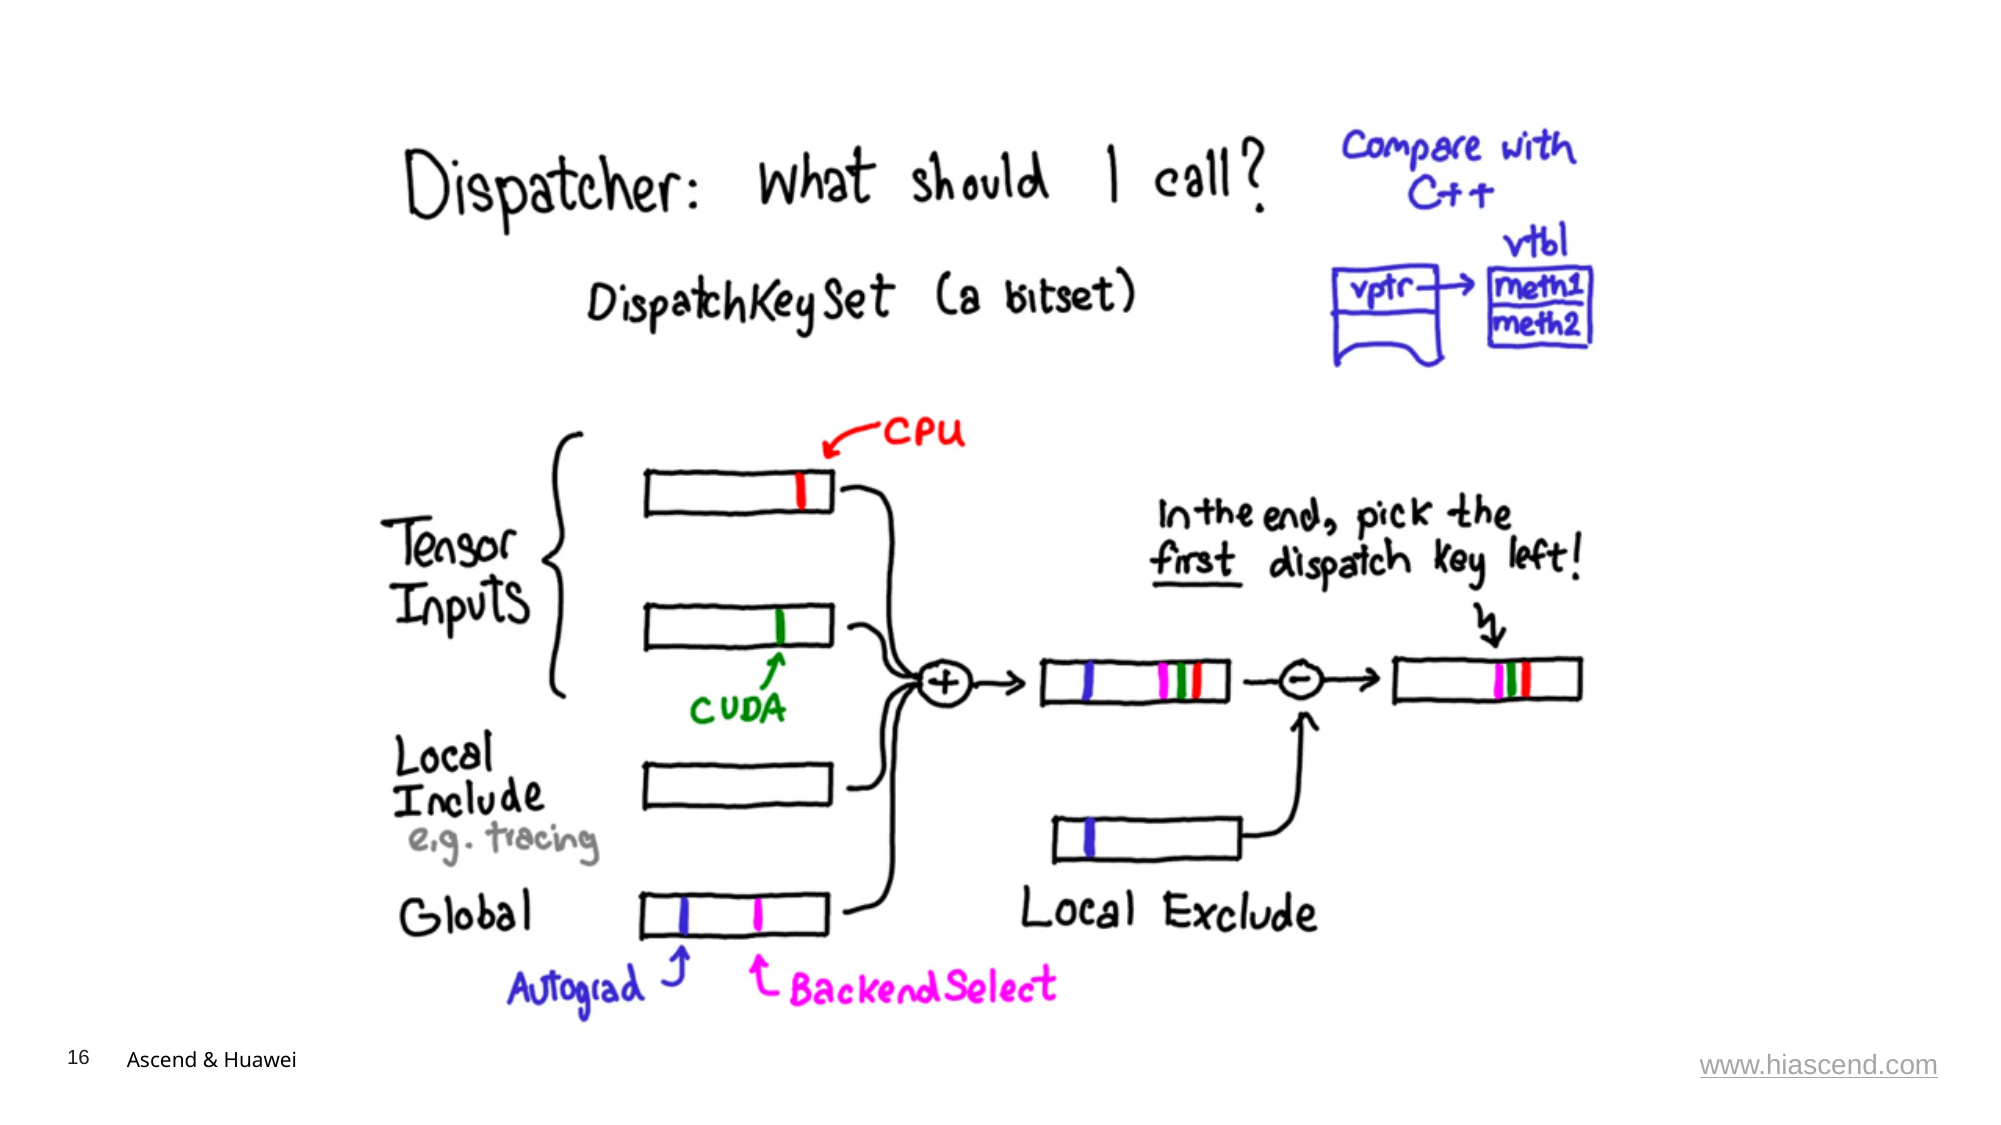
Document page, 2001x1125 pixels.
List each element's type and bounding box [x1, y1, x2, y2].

picture [362, 117, 1613, 1056]
